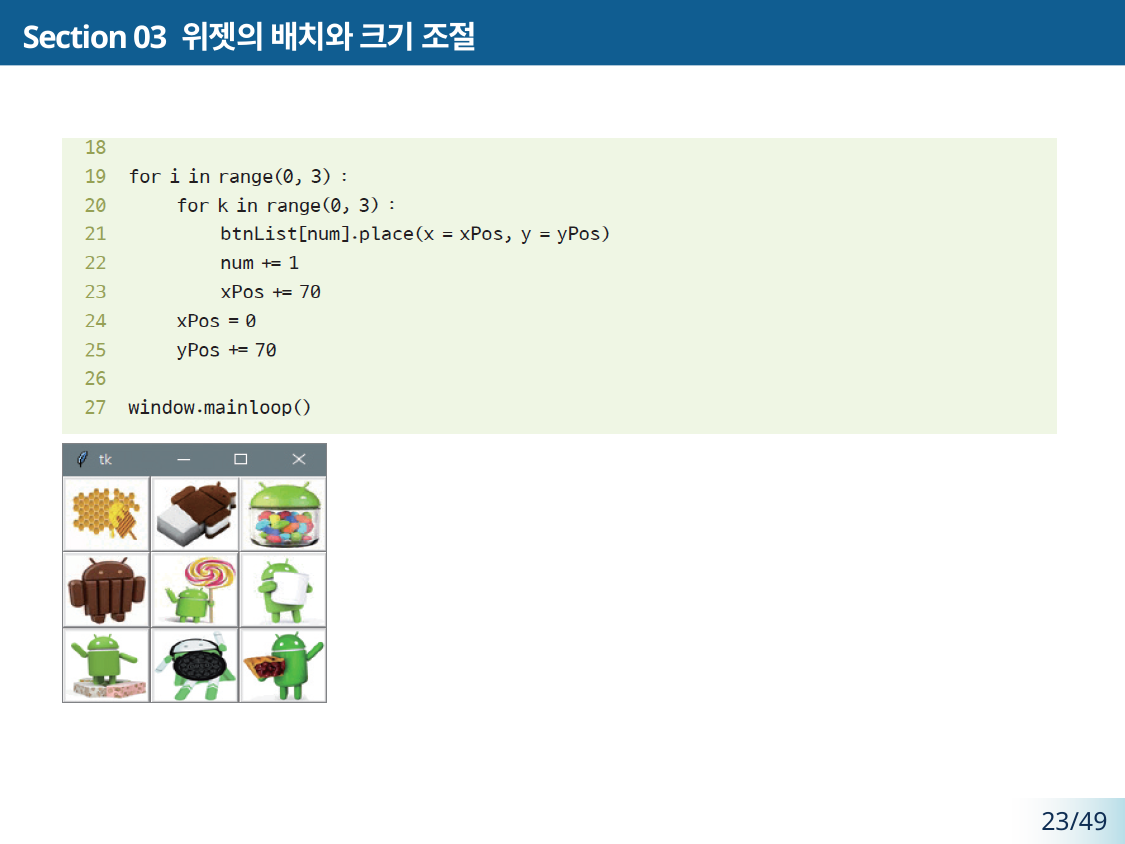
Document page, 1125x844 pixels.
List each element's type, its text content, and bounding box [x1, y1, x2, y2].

picture [56, 138, 1068, 705]
title Section 03 위젯의 배치와 크기 조절 [7, 6, 966, 65]
